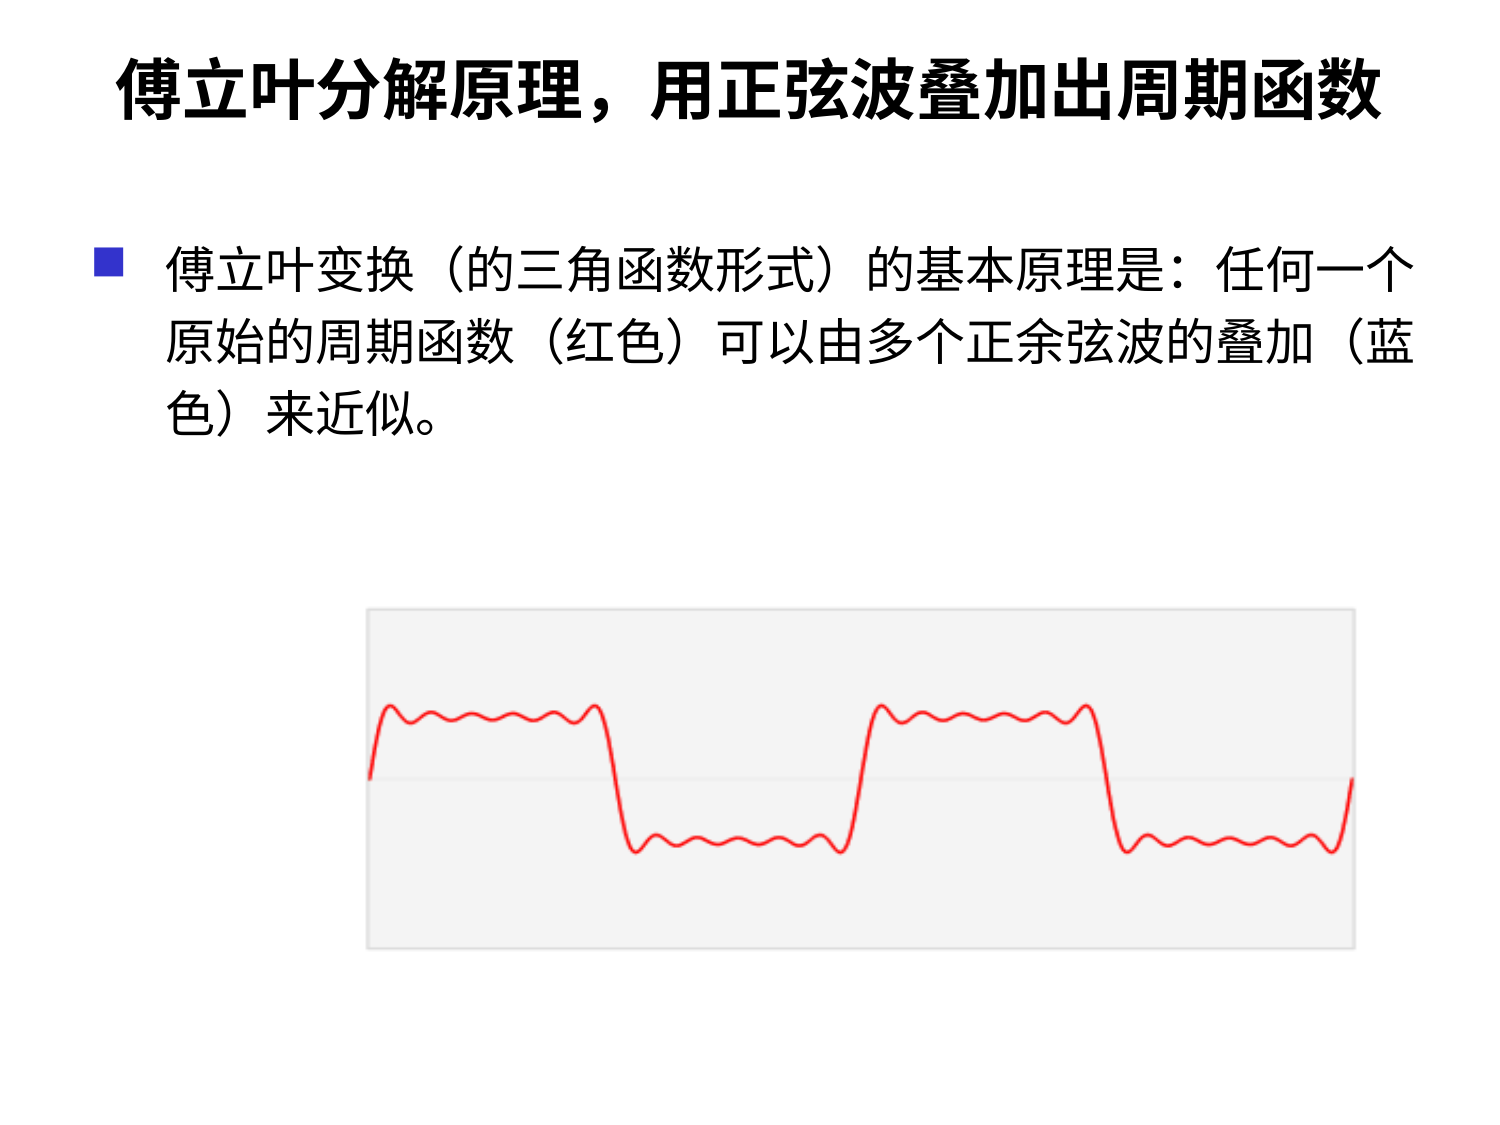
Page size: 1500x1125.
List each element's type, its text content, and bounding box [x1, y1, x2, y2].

title 傅立叶分解原理，用正弦波叠加出周期函数 [0, 0, 1500, 176]
text_box 傅立叶变换（的三角函数形式）的基本原理是：任何一个原始的周期函数（红色）可以由多个正余弦波的叠加（蓝色）来近似。 [0, 203, 1454, 466]
picture [328, 387, 1395, 1125]
